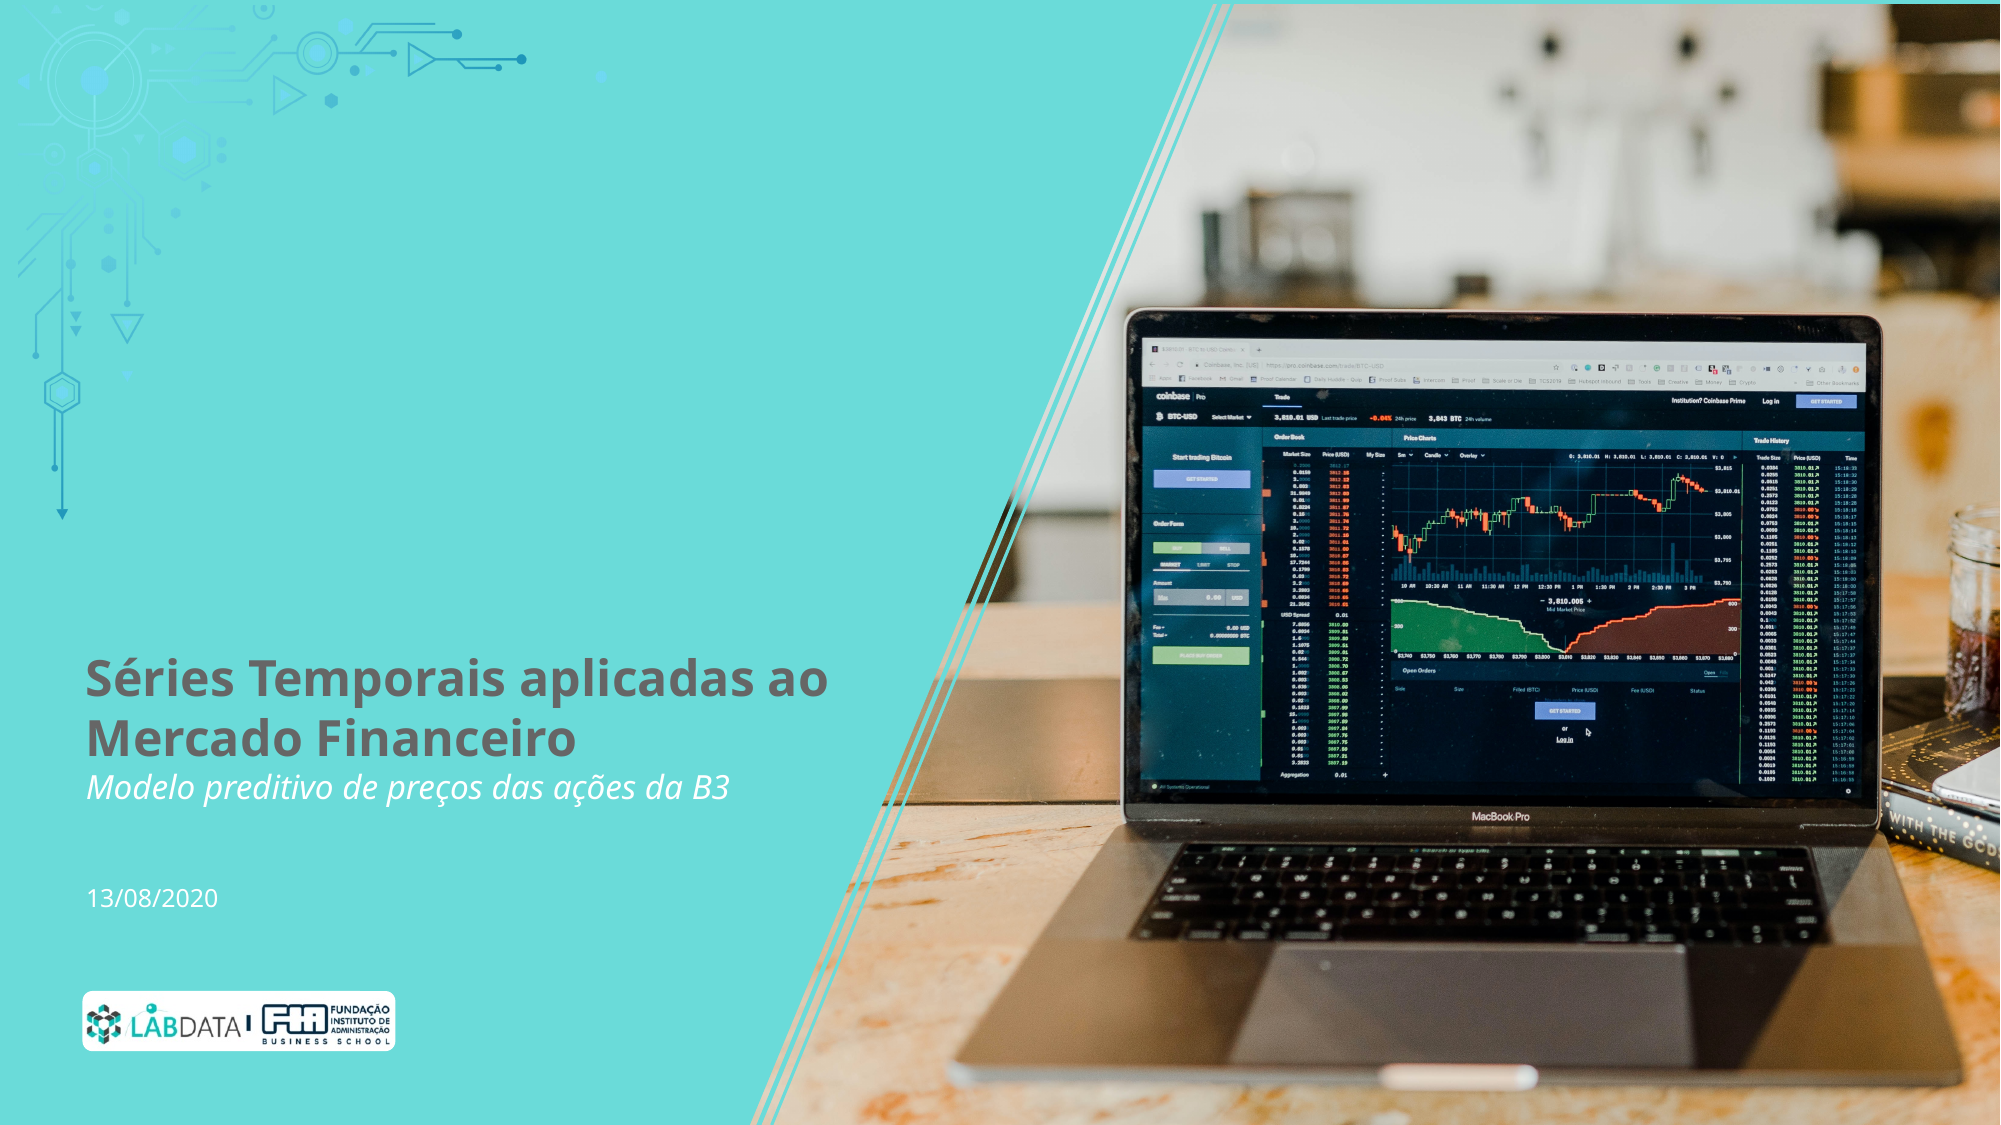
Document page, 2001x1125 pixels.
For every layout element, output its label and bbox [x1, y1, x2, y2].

text_box [0, 0, 1255, 1125]
picture [82, 990, 396, 1052]
picture [1274, 434, 1305, 440]
text_box [0, 4, 864, 849]
picture [1584, 437, 1595, 447]
picture [1255, 4, 2000, 1125]
